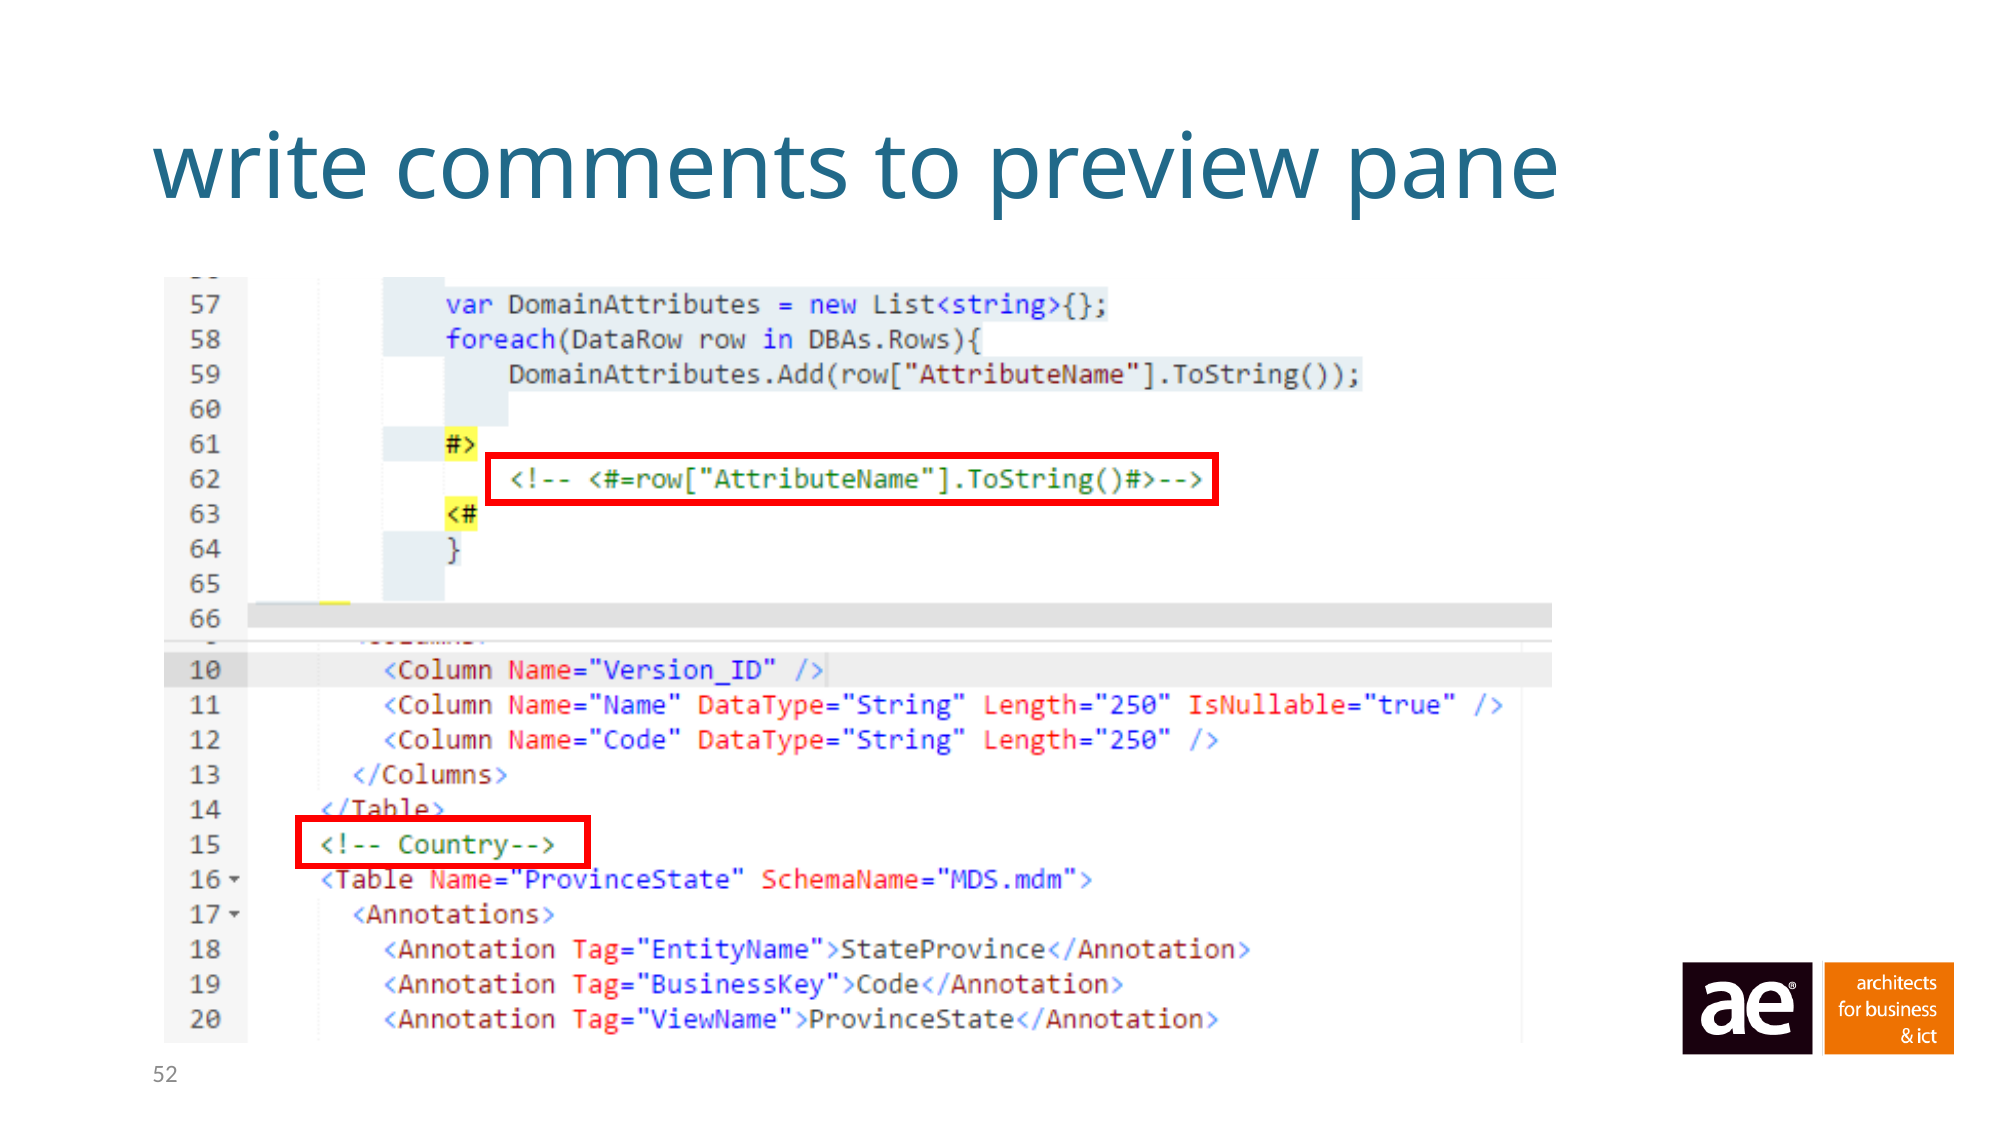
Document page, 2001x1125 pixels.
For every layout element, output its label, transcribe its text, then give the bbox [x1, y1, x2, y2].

picture [164, 277, 1552, 1043]
picture [1671, 950, 1964, 1065]
slide_number 52 [137, 1042, 588, 1103]
title write comments to preview pane [137, 59, 1863, 278]
